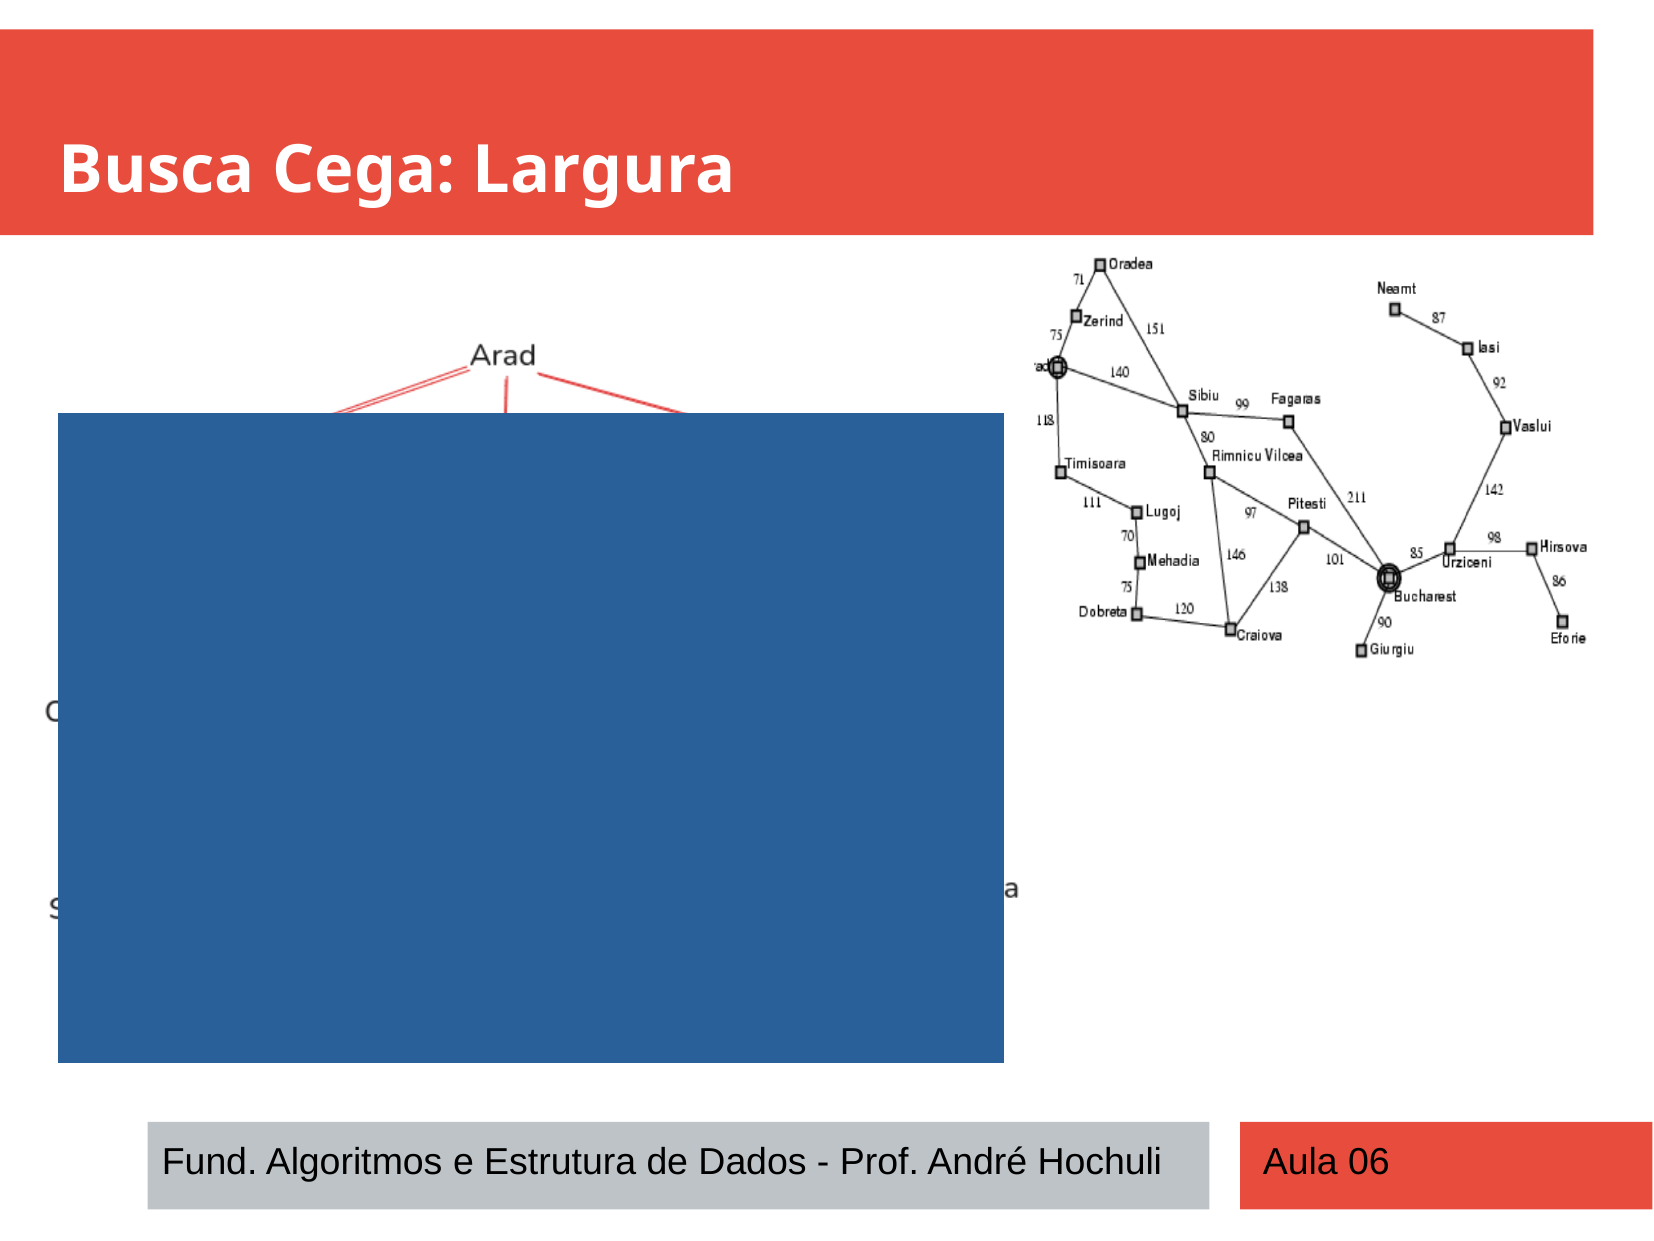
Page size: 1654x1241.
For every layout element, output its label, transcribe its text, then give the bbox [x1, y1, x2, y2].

text_box Fund. Algoritmos e Estrutura de Dados - Prof. André Hochuli [147, 1129, 1204, 1189]
text_box Aula 06 [1248, 1129, 1622, 1189]
text_box Busca Cega: Largura [58, 58, 1594, 206]
text_box [58, 667, 1564, 1092]
picture [29, 243, 1607, 946]
text_box [58, 953, 1004, 1063]
